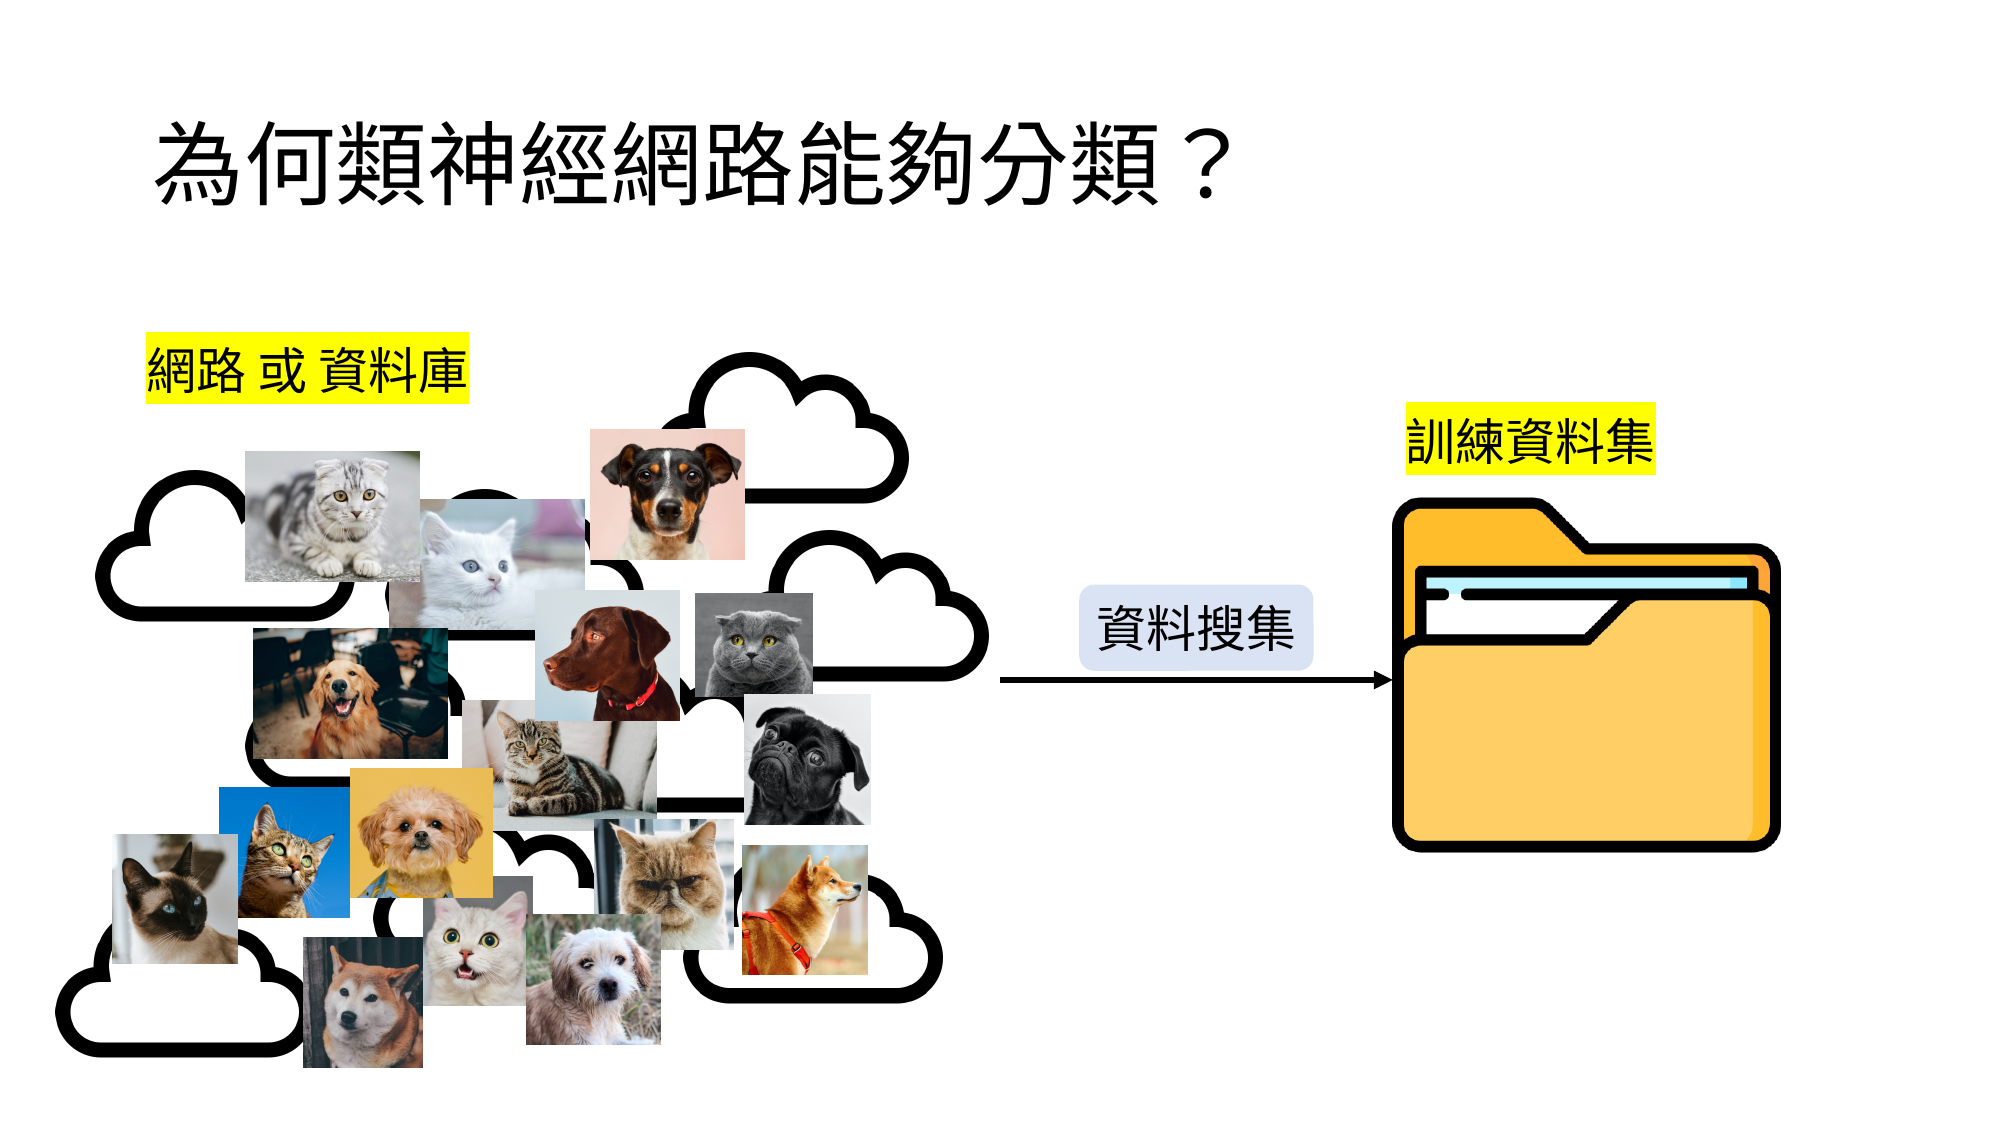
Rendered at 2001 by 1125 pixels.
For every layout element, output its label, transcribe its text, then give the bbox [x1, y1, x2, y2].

text_box 訓練資料集 [1390, 402, 1671, 478]
title 為何類神經網路能夠分類？ [137, 59, 1863, 278]
text_box 網路 或 資料庫 [131, 332, 484, 408]
text_box [1082, 665, 1311, 671]
text_box 資料搜集 [1081, 589, 1312, 665]
text_box [1083, 584, 1309, 589]
picture [55, 298, 989, 1111]
picture [1392, 480, 1781, 869]
